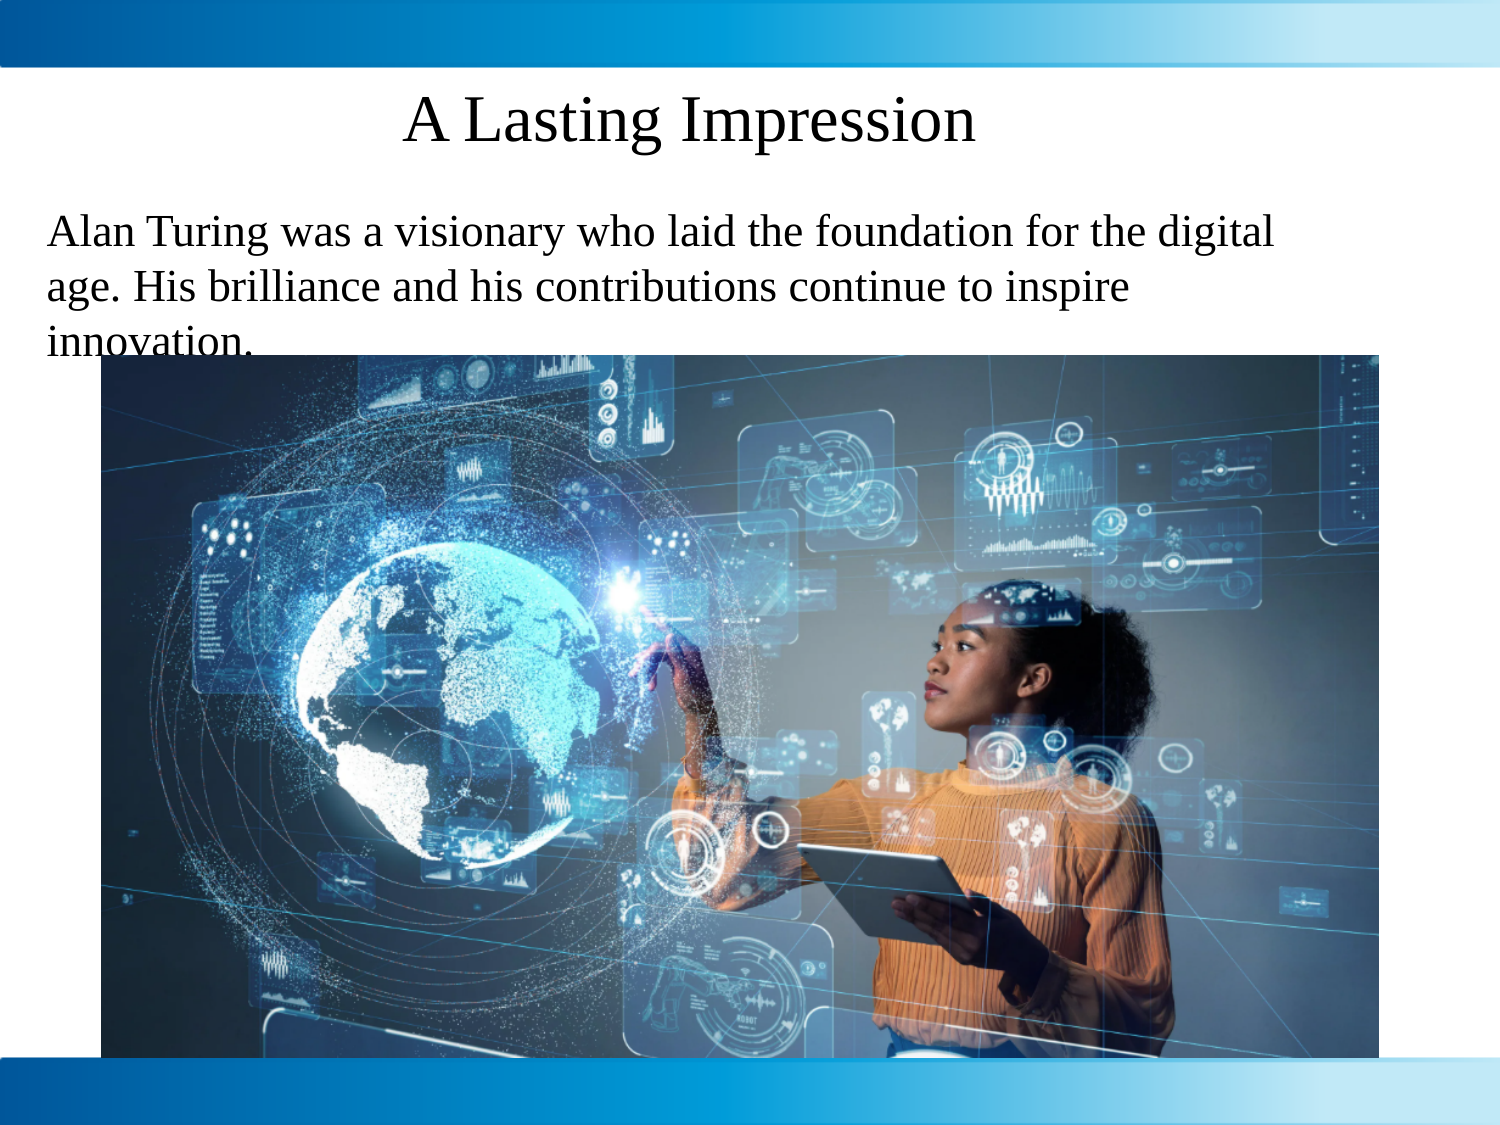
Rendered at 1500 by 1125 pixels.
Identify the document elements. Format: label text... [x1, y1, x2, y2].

text_box A Lasting Impression [387, 67, 993, 162]
picture [0, 0, 1500, 1125]
text_box Alan Turing was a visionary who laid the foundation for the digital age. His brilliance and his contributions continue to inspire innovation. [31, 193, 1349, 373]
